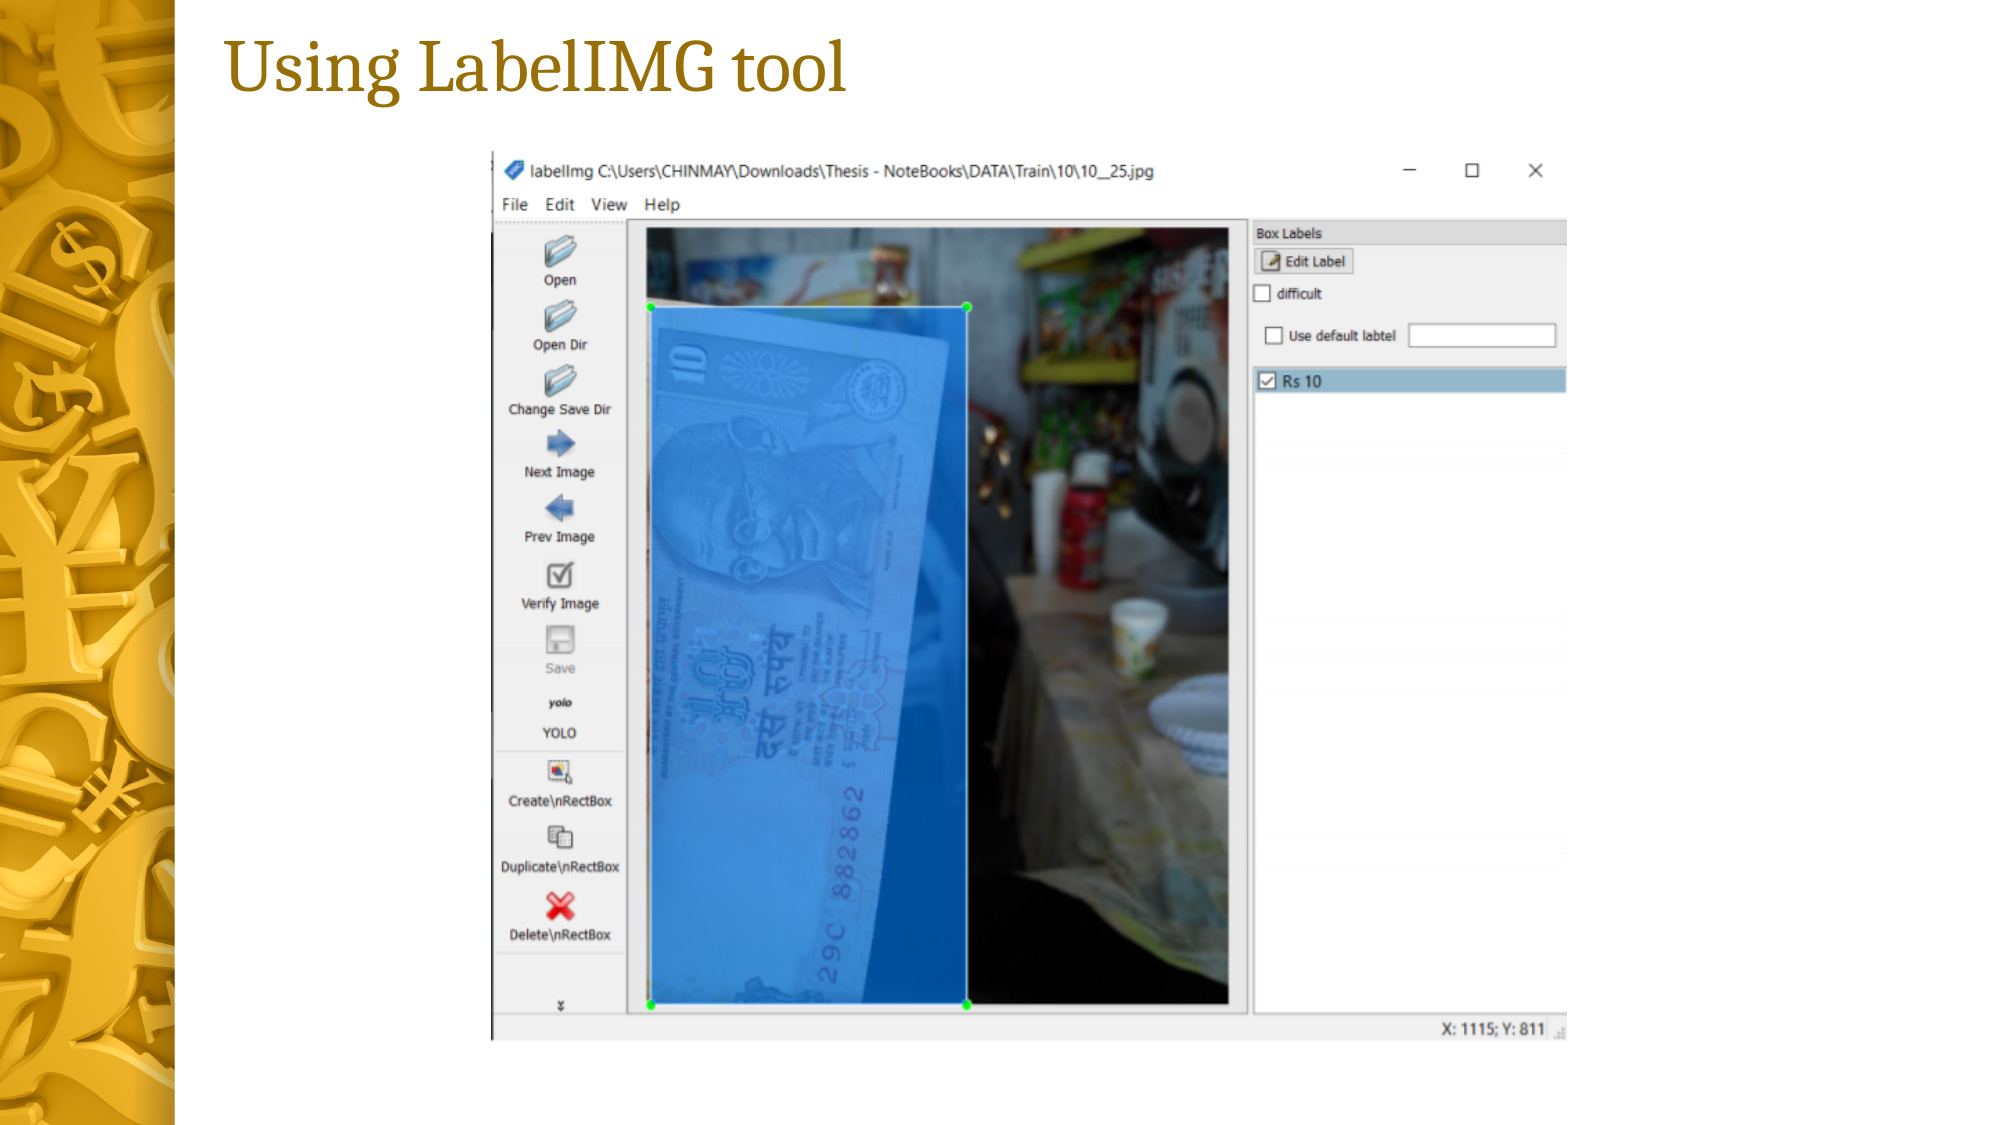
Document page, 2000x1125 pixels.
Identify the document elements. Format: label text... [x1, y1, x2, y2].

picture [0, 0, 175, 1125]
text_box Using LabelIMG tool [208, 19, 1821, 114]
picture [491, 147, 1567, 1044]
